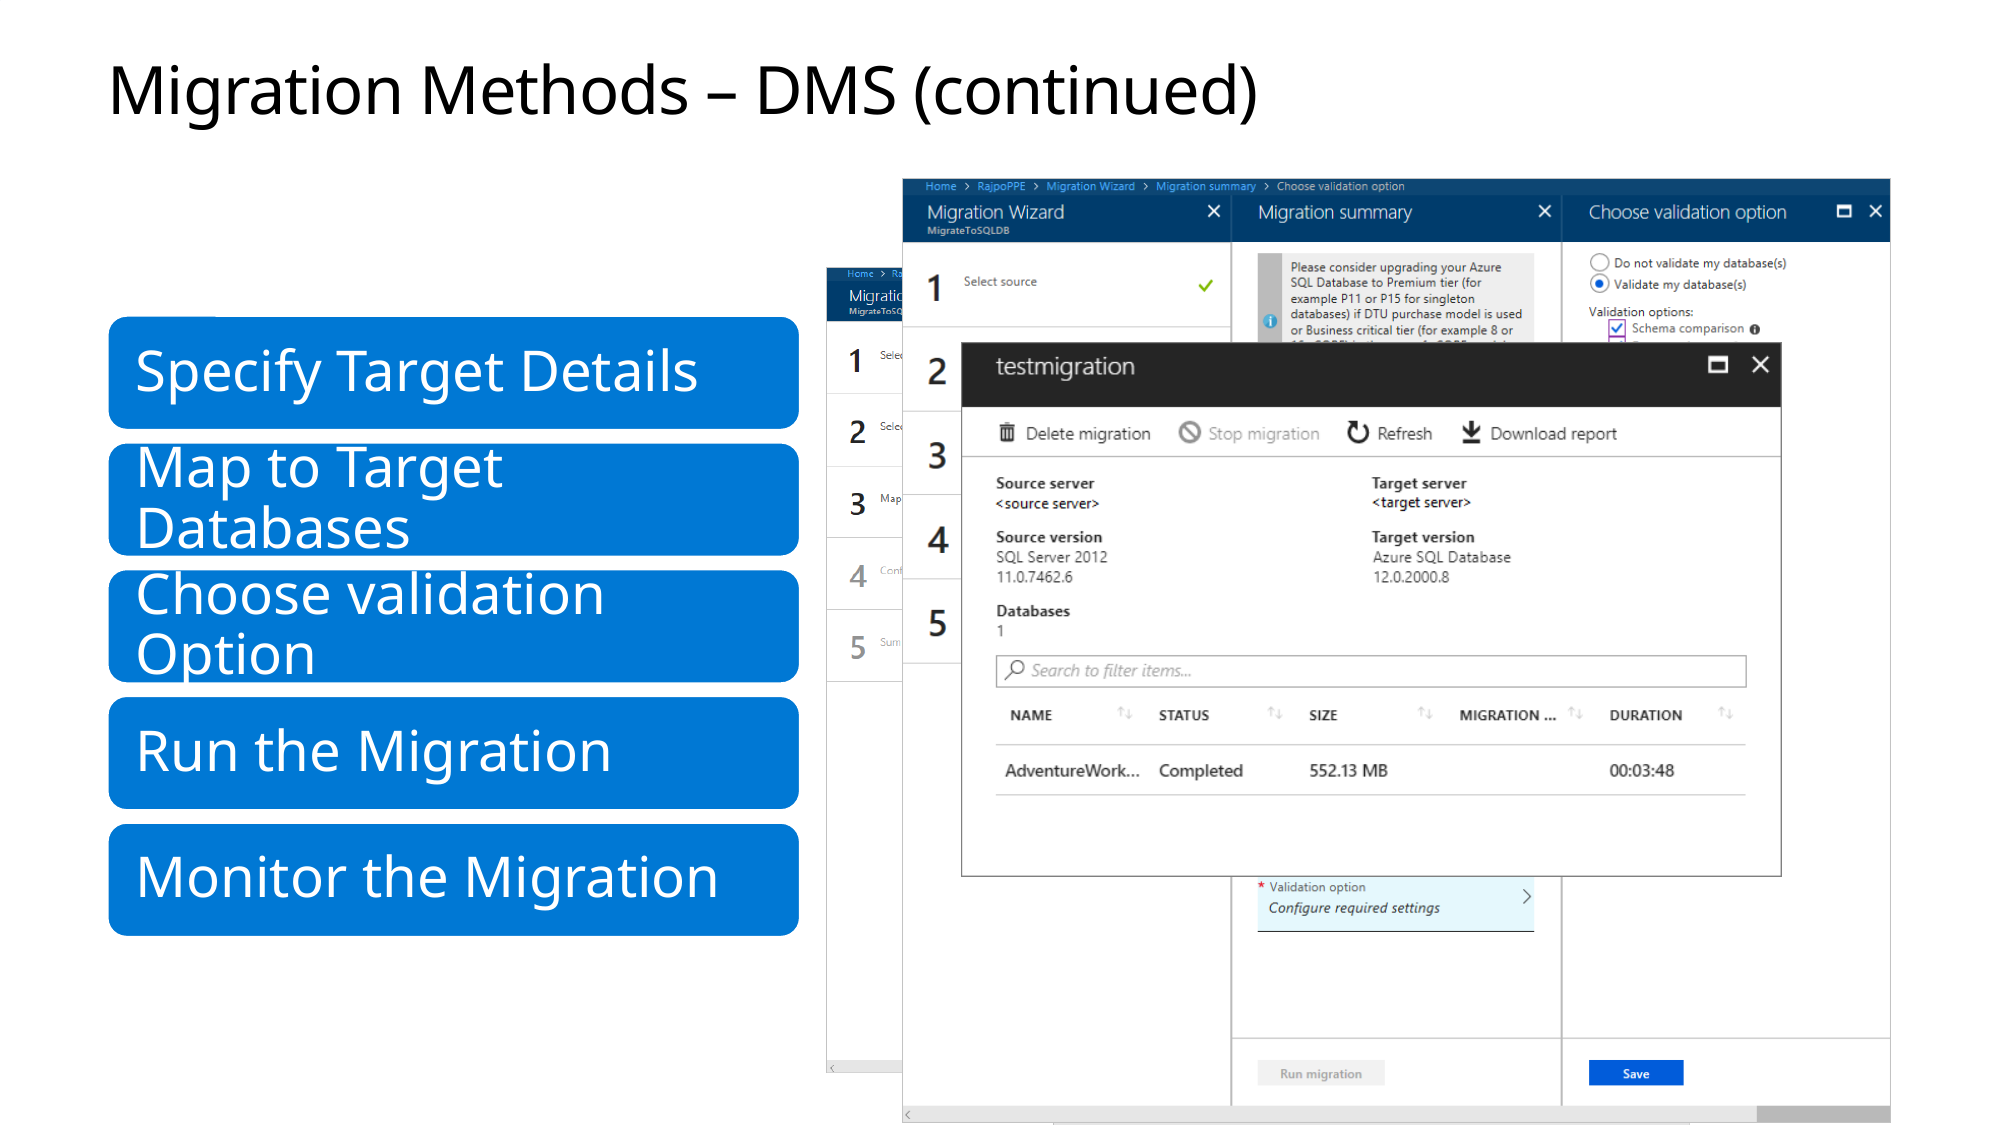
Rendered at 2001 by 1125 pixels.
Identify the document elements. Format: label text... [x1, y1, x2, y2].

picture [826, 178, 1891, 1125]
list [107, 230, 800, 1022]
title Migration Methods – DMS (continued) [107, 52, 1893, 129]
